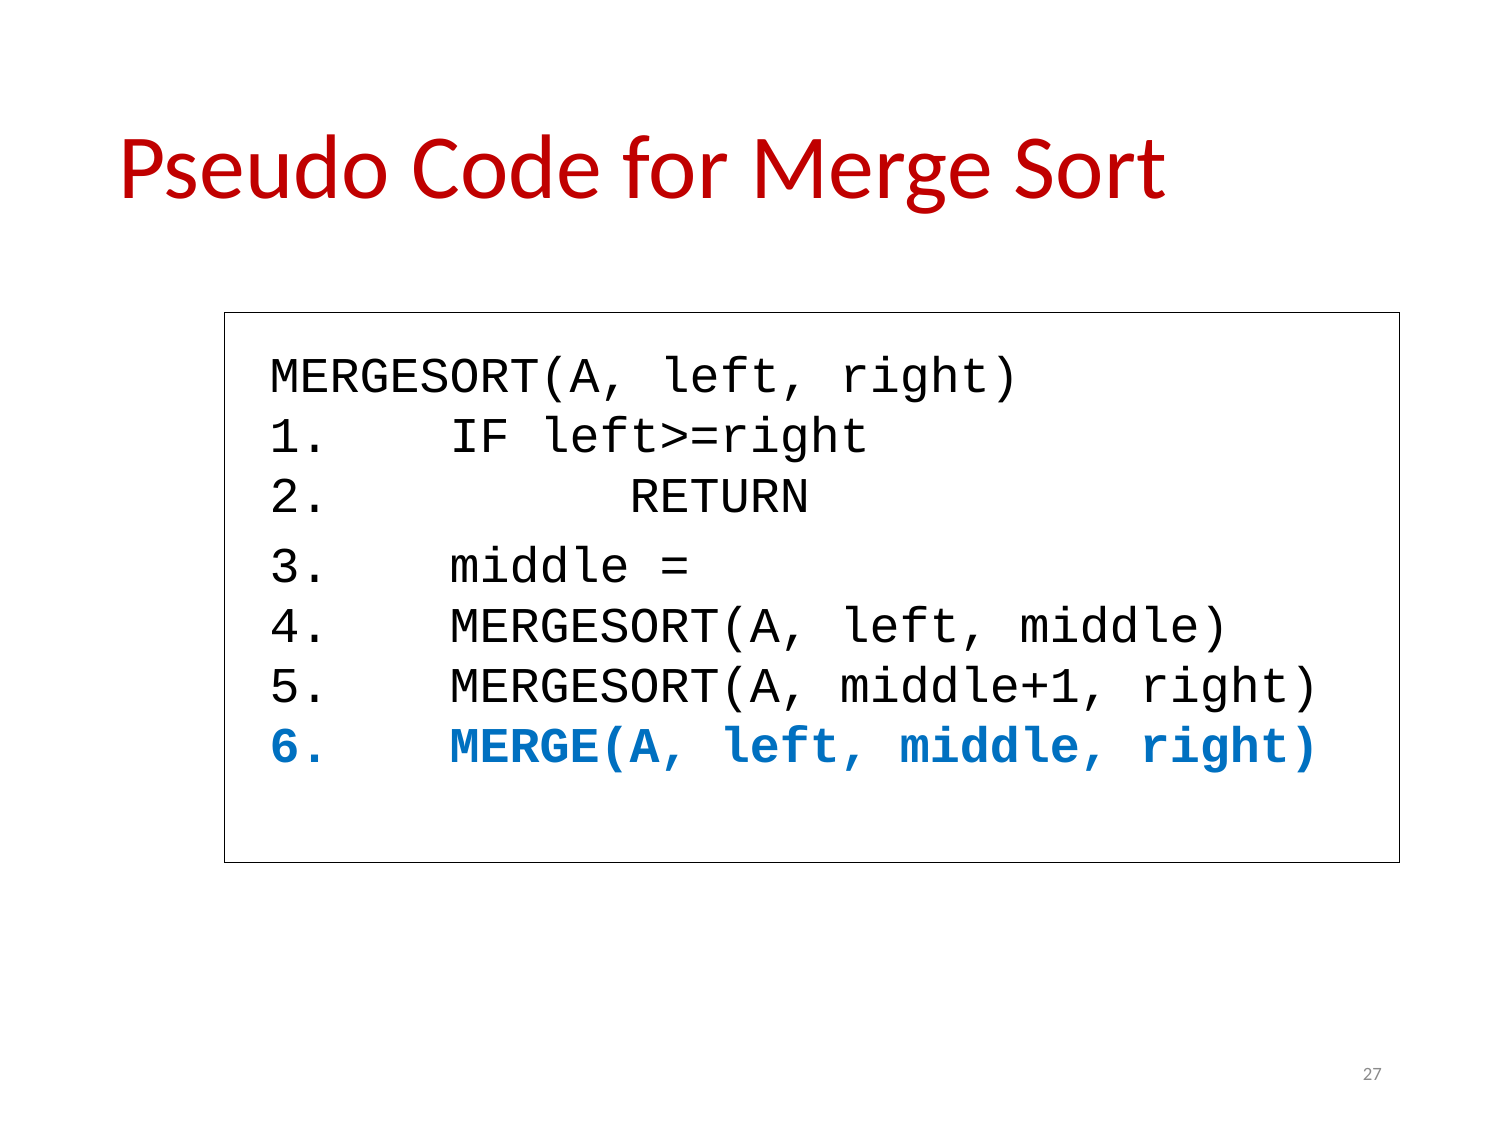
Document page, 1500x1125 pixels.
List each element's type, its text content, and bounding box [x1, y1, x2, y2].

slide_number 27 [1059, 1042, 1397, 1103]
title Pseudo Code for Merge Sort [103, 59, 1397, 278]
